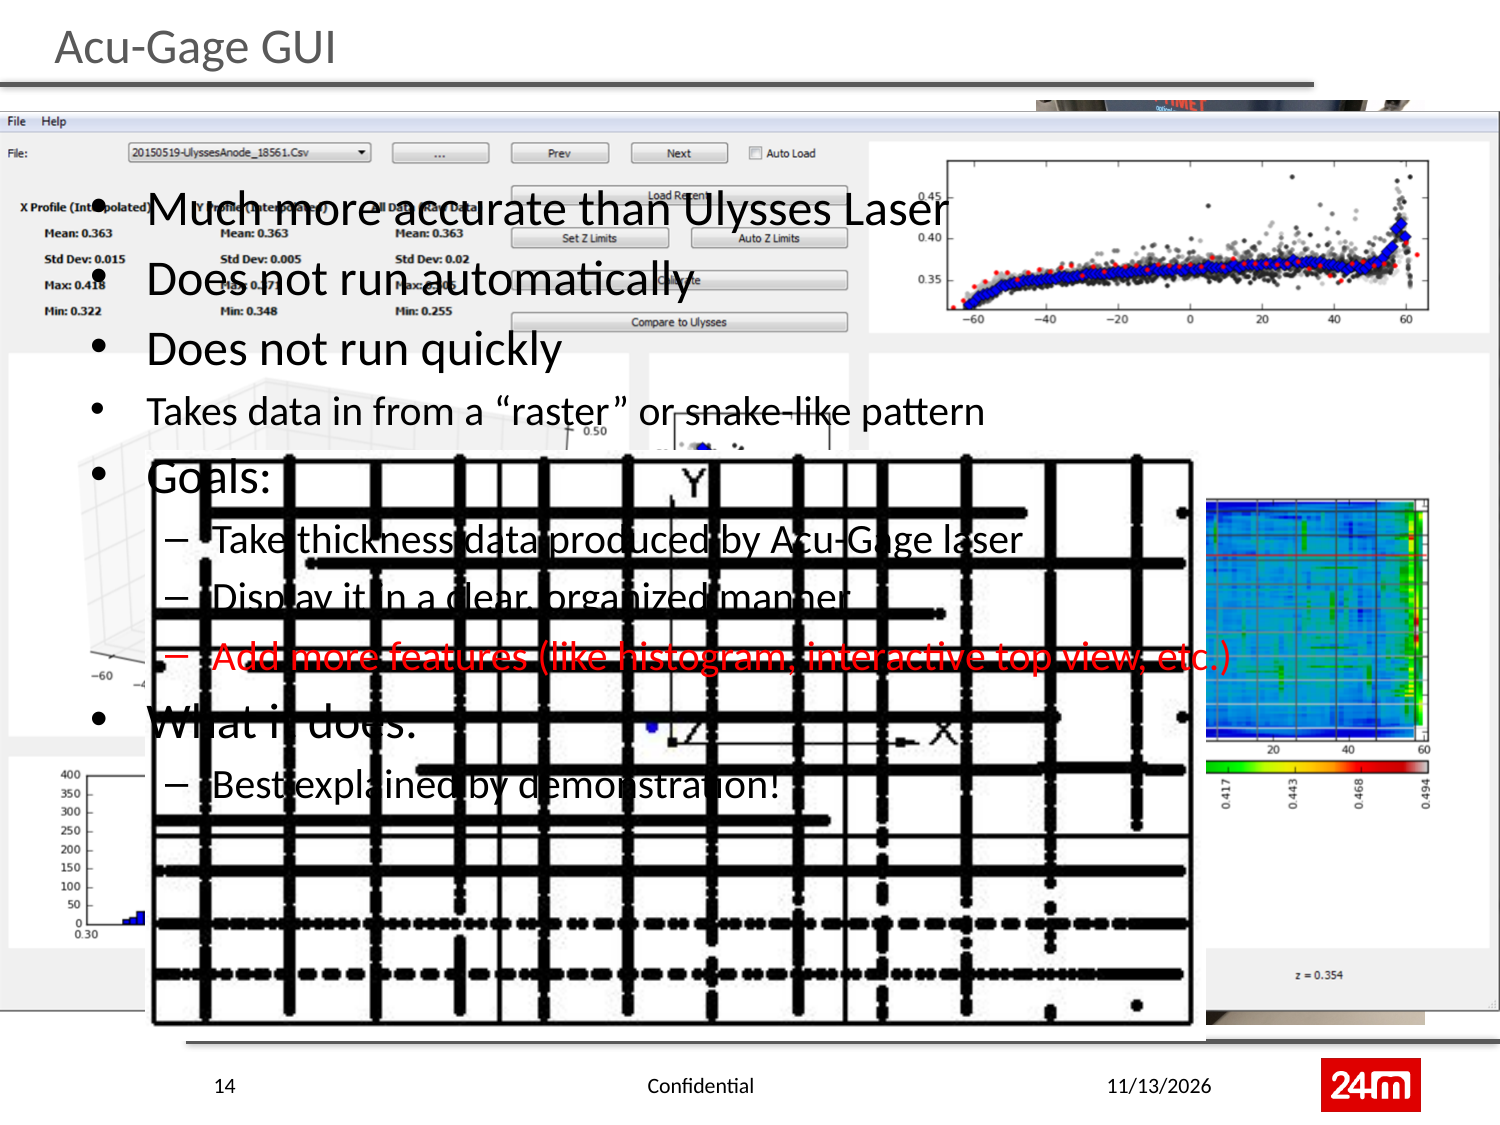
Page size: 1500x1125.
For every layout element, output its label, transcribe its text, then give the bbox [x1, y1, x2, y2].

footer Confidential [328, 1052, 1074, 1117]
slide_number 14 [198, 1052, 310, 1117]
picture [1321, 1058, 1421, 1112]
picture [0, 100, 1500, 1041]
title Acu-Gage GUI [39, 11, 1312, 76]
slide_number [1091, 1052, 1257, 1117]
